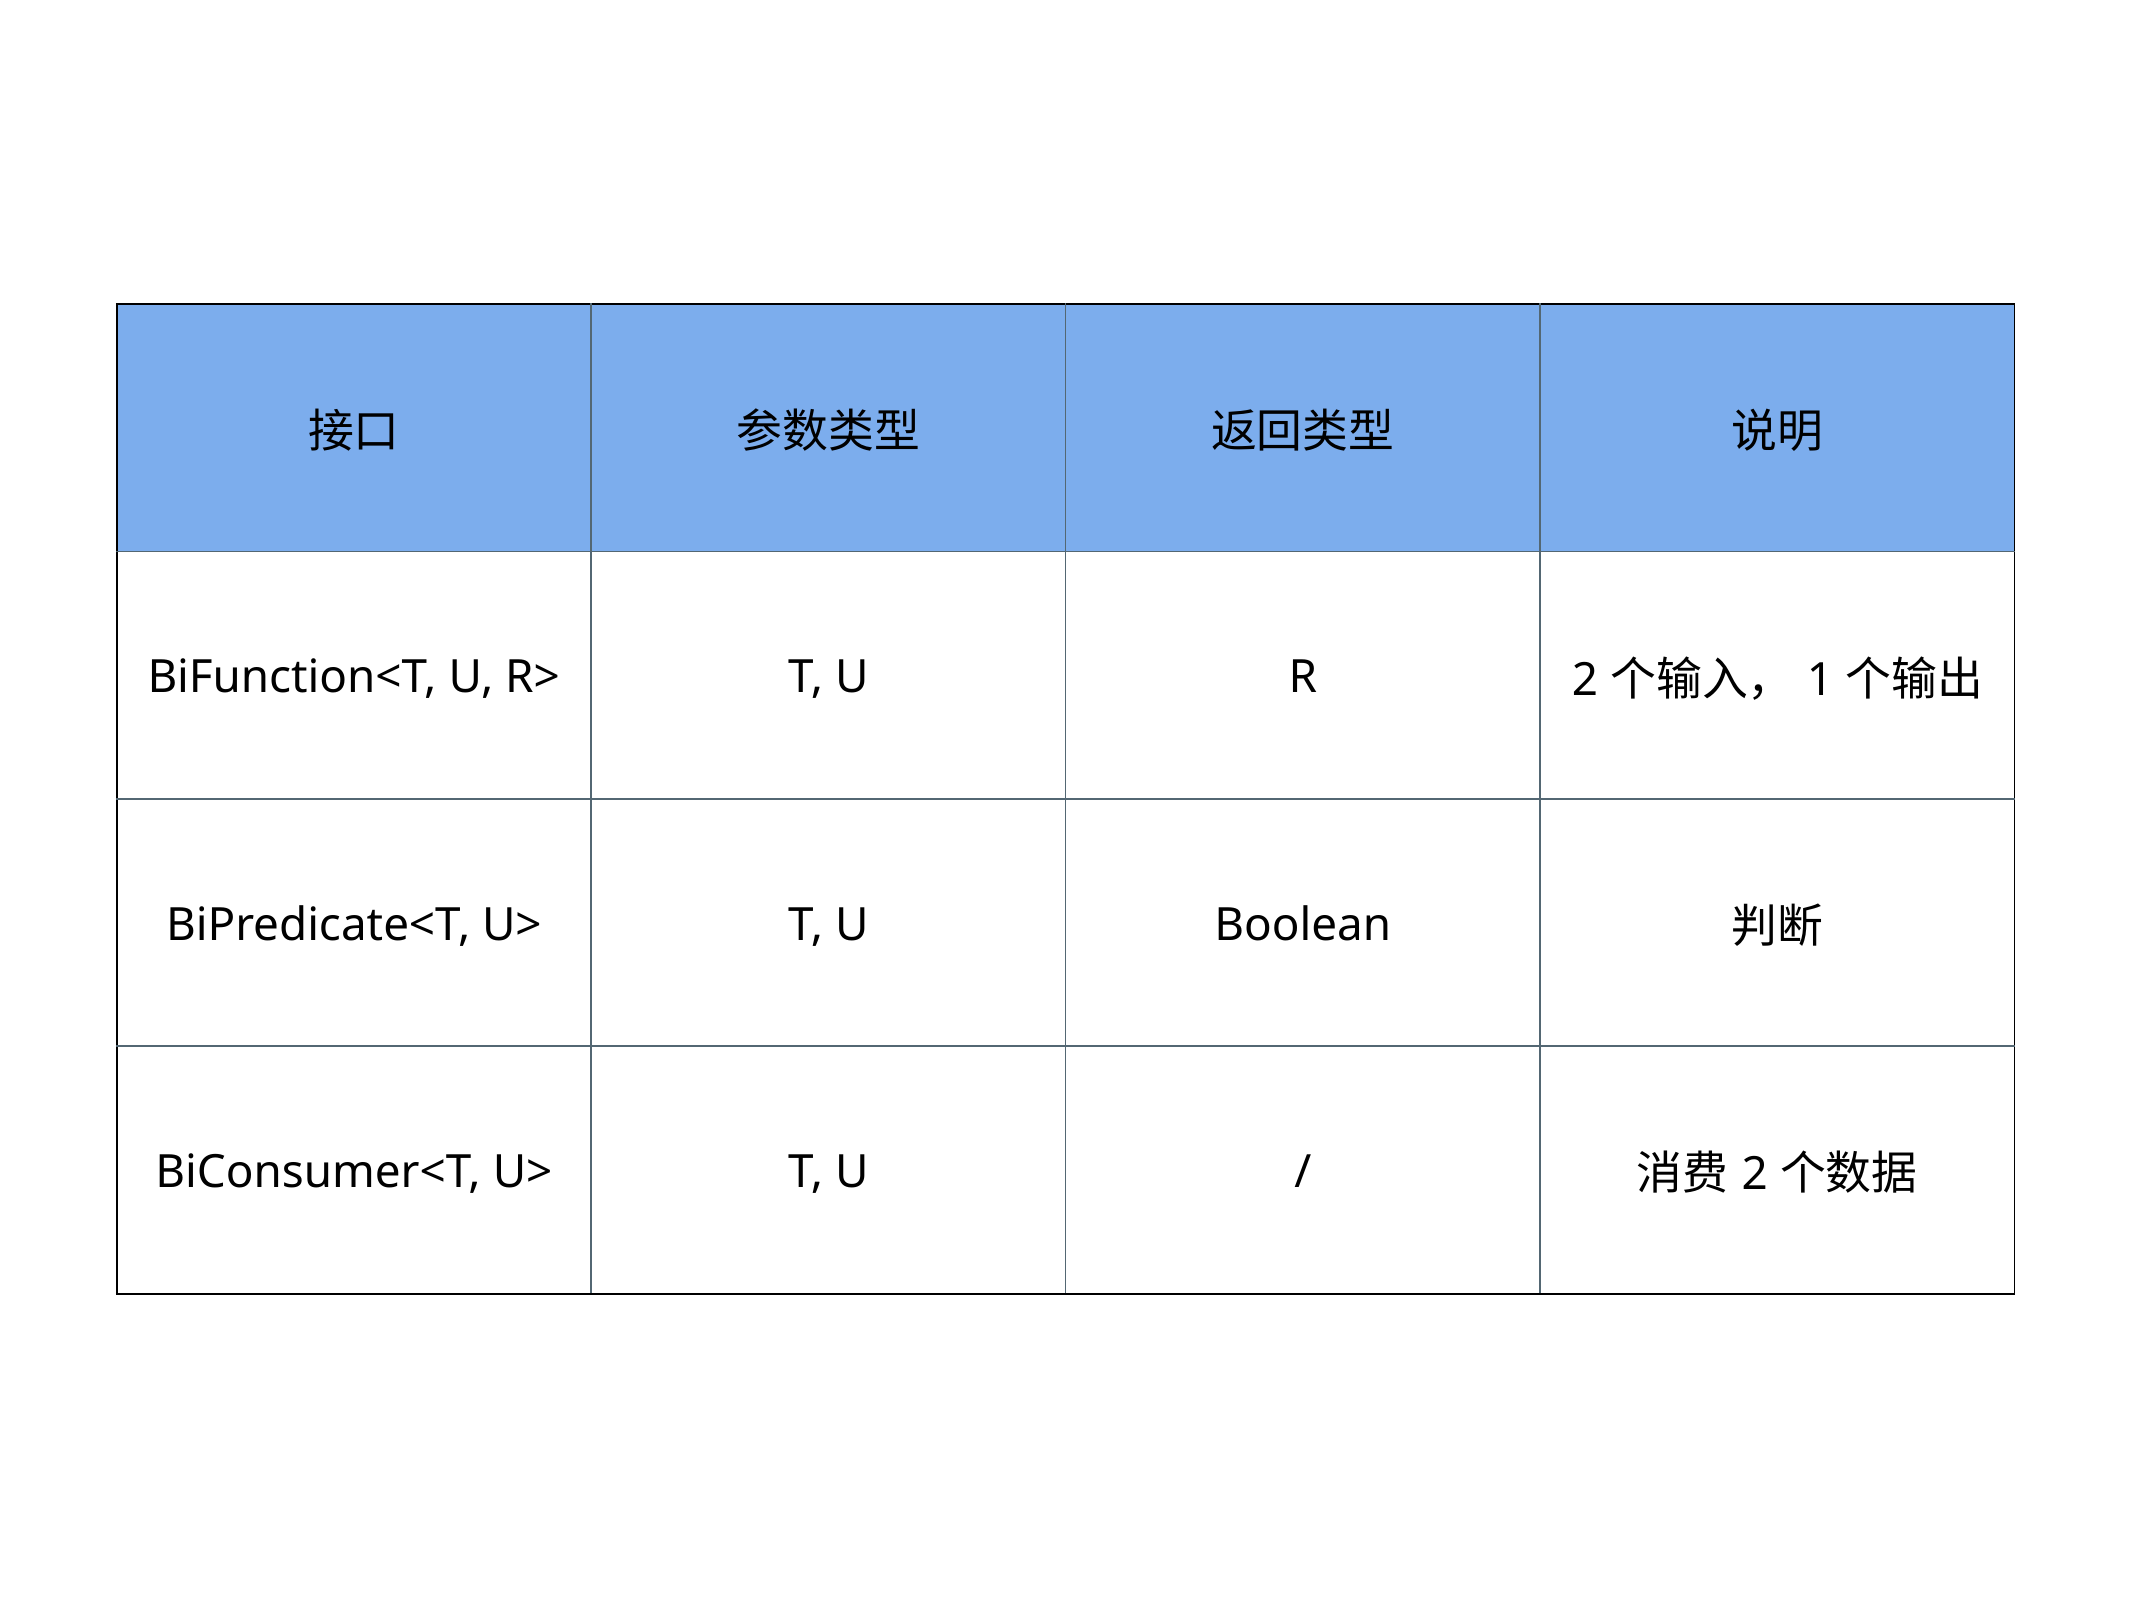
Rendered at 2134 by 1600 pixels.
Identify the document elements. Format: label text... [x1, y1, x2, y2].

table_cell T, U [592, 552, 1065, 798]
table_header 接口 [118, 305, 590, 551]
table_cell 消费2个数据 [1541, 1047, 2014, 1293]
table_cell BiFunction<T, U, R> [118, 552, 590, 798]
table_cell 判断 [1541, 800, 2014, 1045]
table_cell 2个输入，1个输出 [1541, 552, 2014, 798]
table_cell T, U [592, 800, 1065, 1045]
table_cell / [1066, 1047, 1539, 1293]
table_header 返回类型 [1066, 305, 1539, 551]
table_header 说明 [1541, 305, 2014, 551]
table_header 参数类型 [592, 305, 1065, 551]
table_cell BiConsumer<T, U> [118, 1047, 590, 1293]
table_cell R [1066, 552, 1539, 798]
table_cell Boolean [1066, 800, 1539, 1045]
table_cell BiPredicate<T, U> [118, 800, 590, 1045]
table_cell T, U [592, 1047, 1065, 1293]
